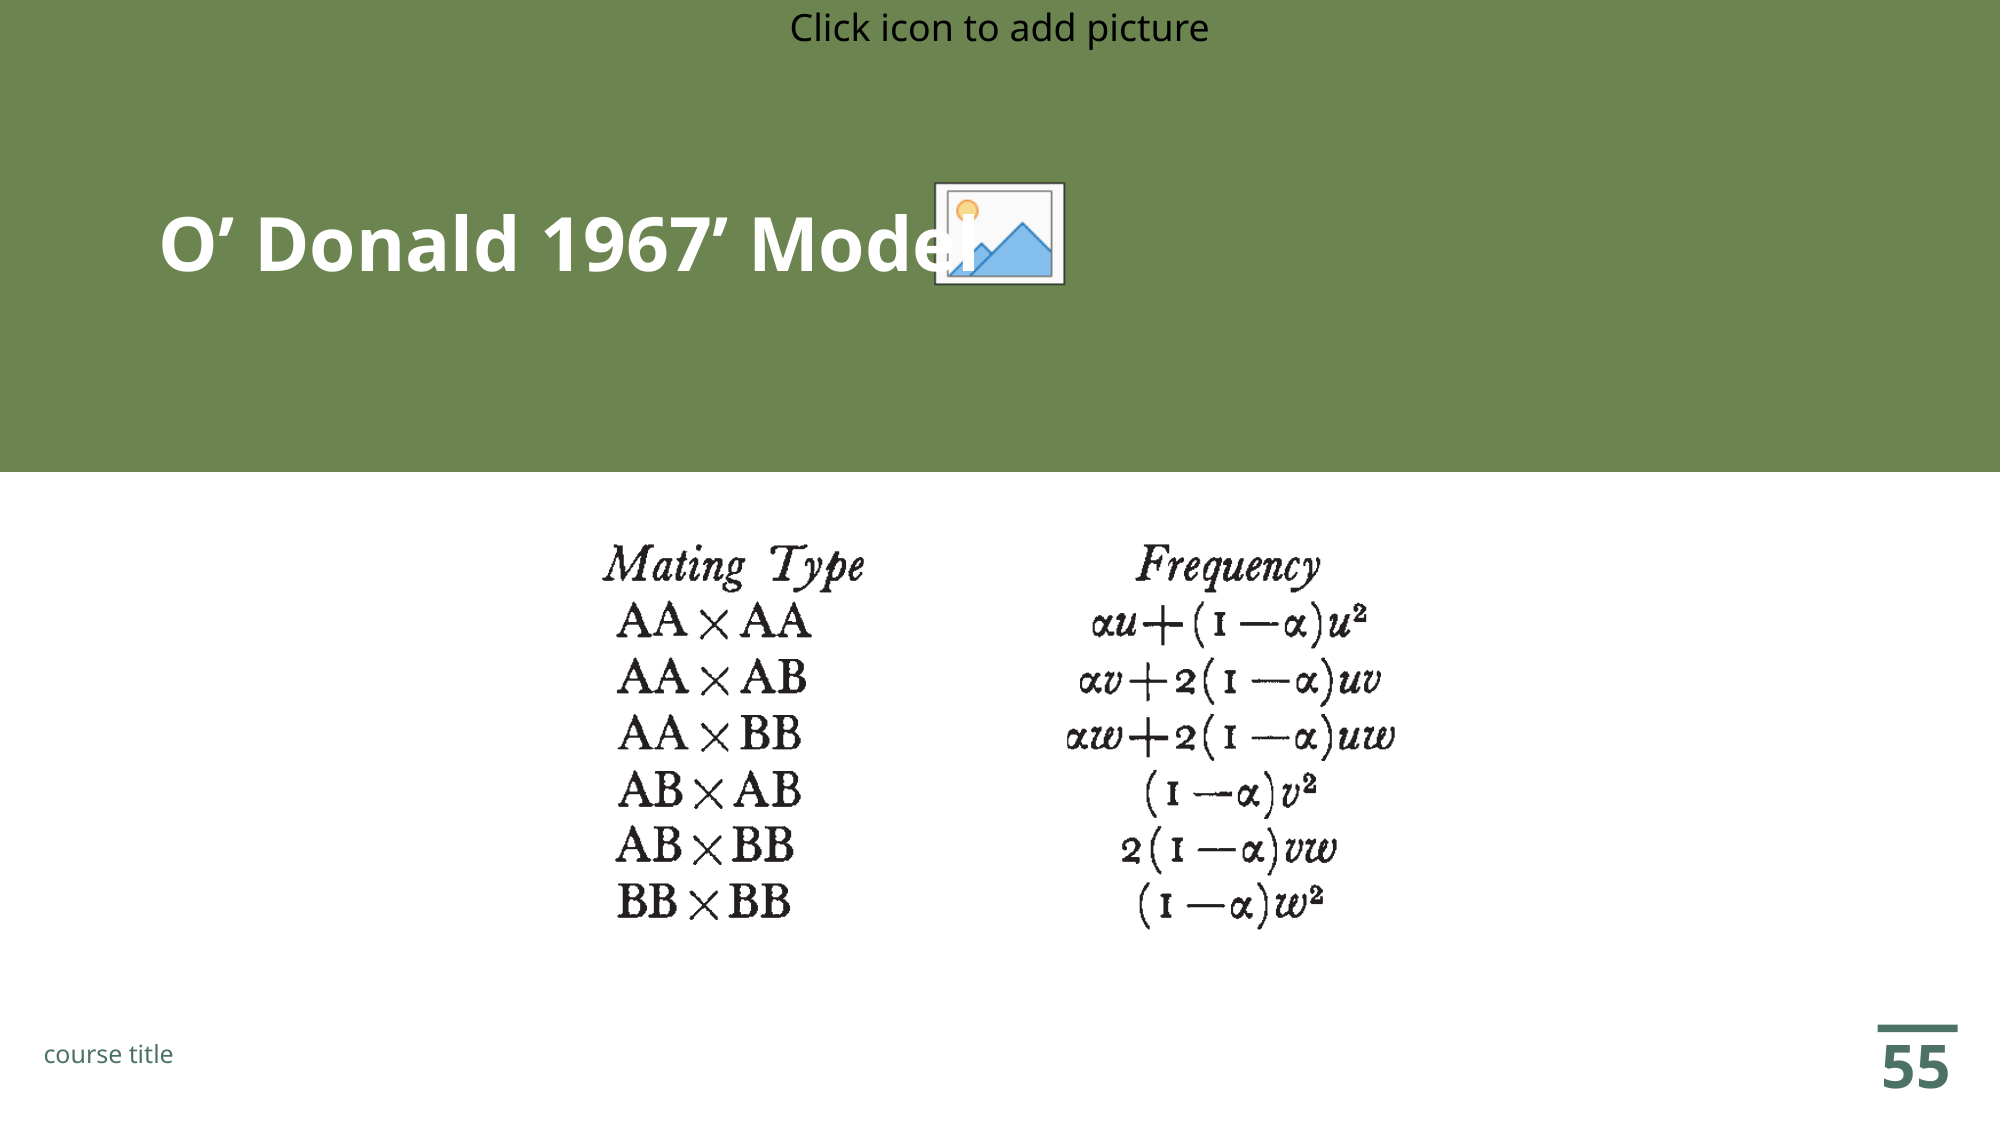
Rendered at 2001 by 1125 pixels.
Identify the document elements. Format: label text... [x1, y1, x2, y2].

picture [0, 0, 2000, 472]
slide_number 55 [1861, 1013, 1972, 1125]
picture [592, 536, 1408, 961]
footer course title [28, 1026, 704, 1086]
